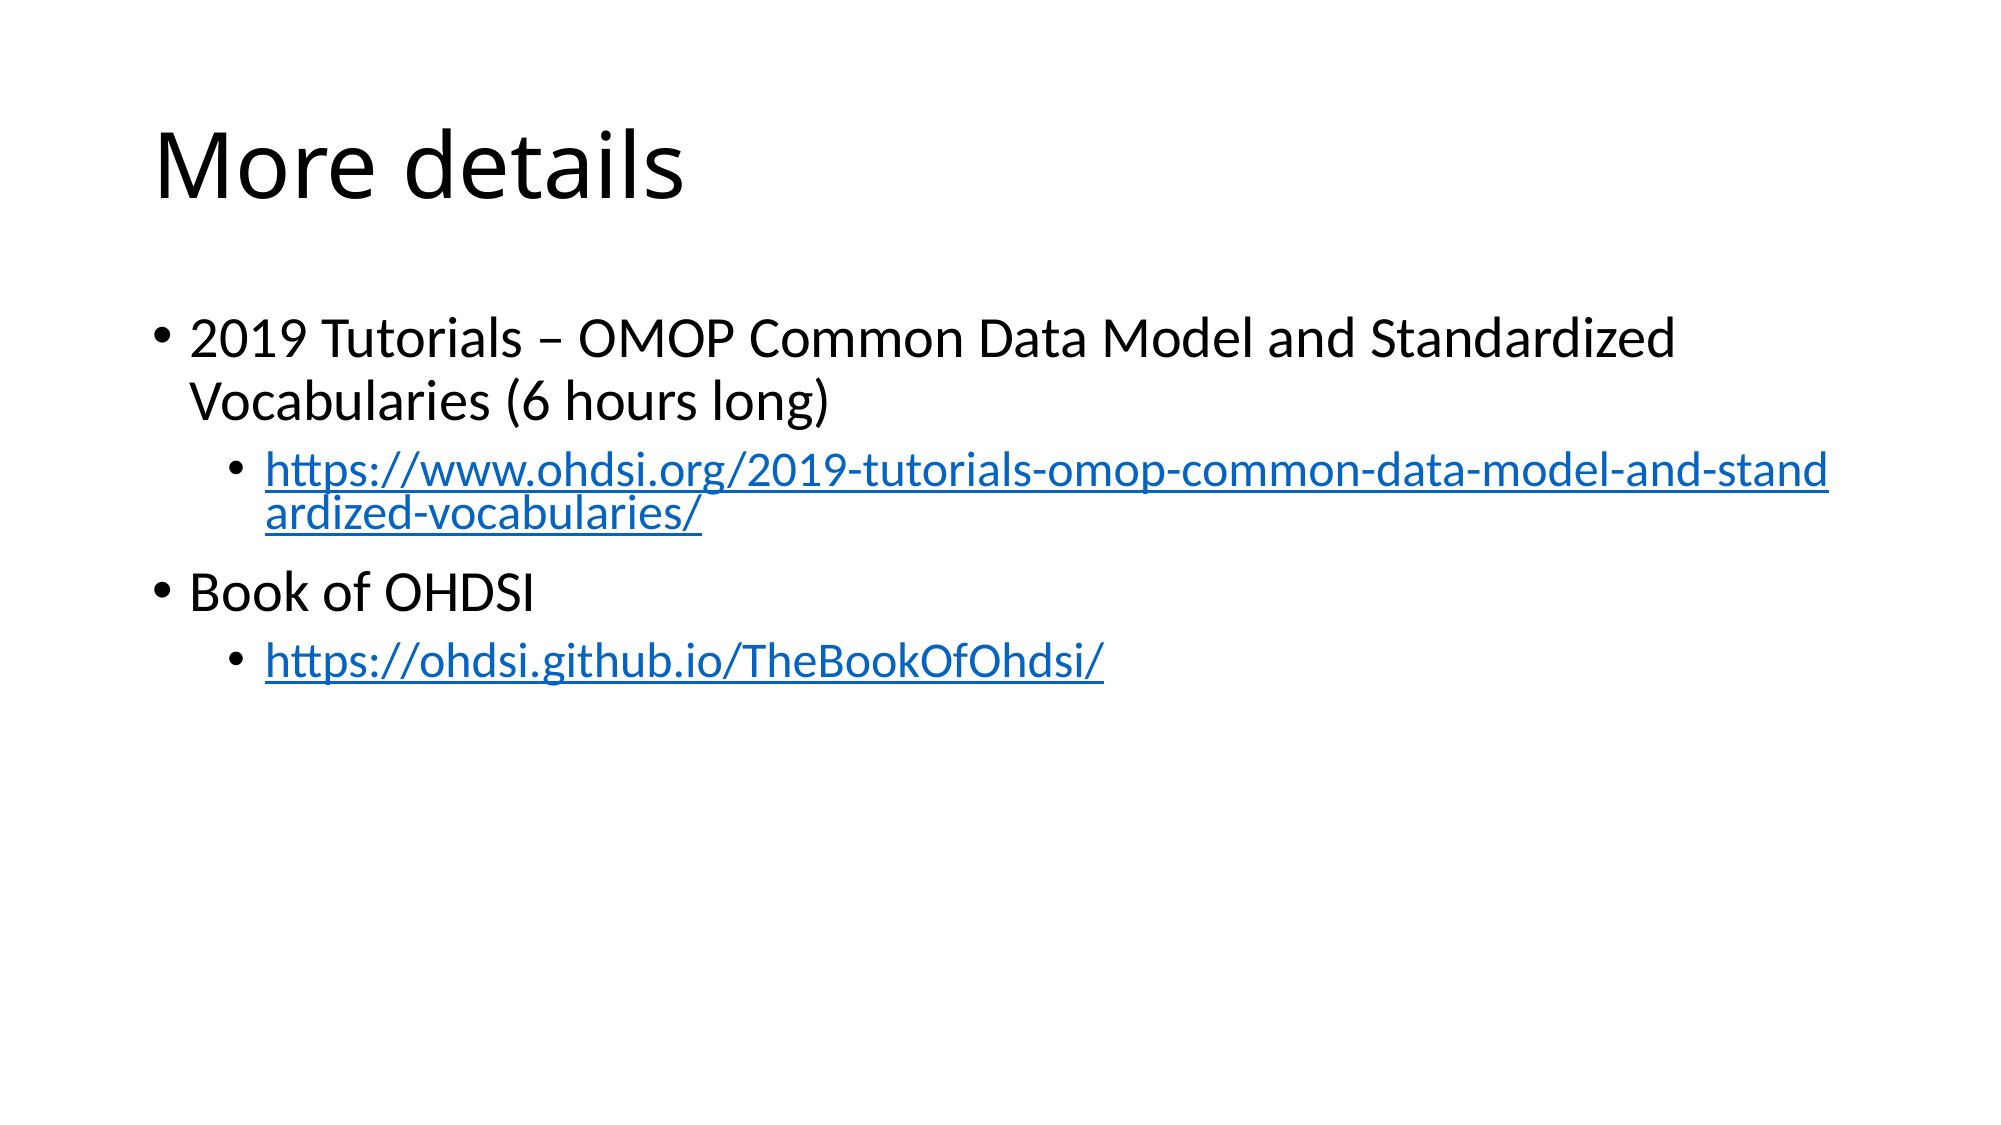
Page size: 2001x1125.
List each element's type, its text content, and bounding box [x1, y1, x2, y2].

list 2019 Tutorials – OMOP Common Data Model and Standardized Vocabularies (6 hours long) https://www.ohdsi.org/2019-tutorials-omop-common-data-model-and-standardized-vocabularies/ Book of OHDSI https://ohdsi.github.io/TheBookOfOhdsi/ [137, 299, 1863, 1014]
title More details [137, 59, 1863, 278]
